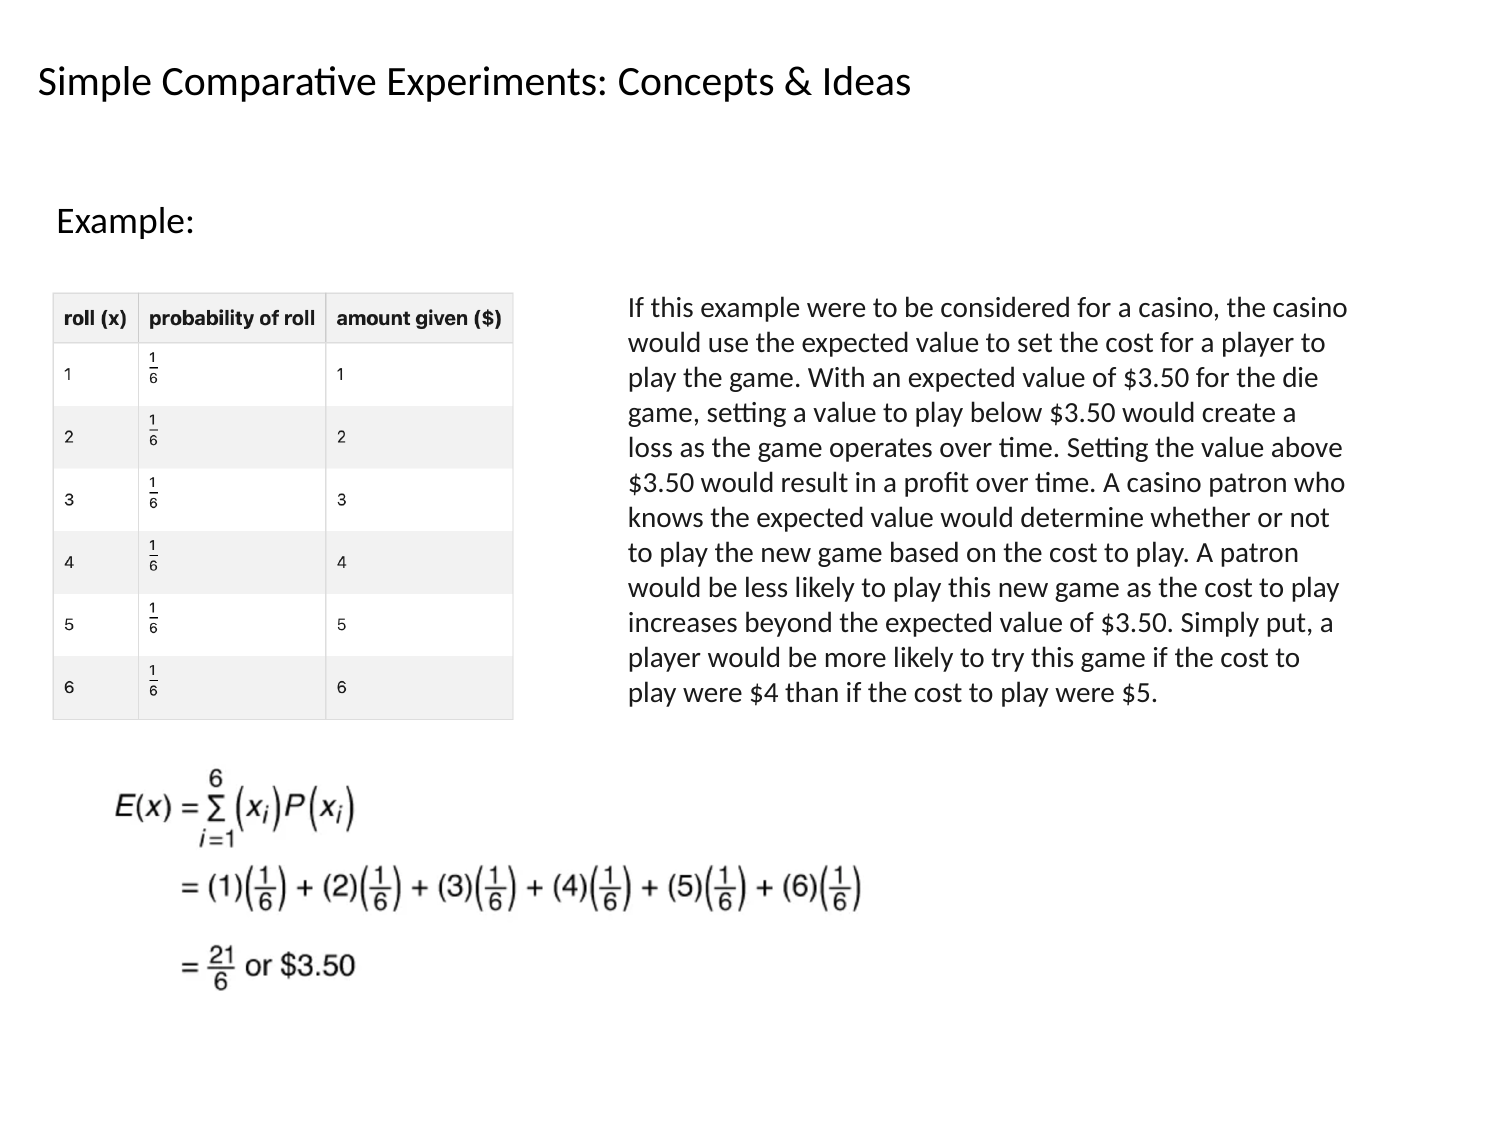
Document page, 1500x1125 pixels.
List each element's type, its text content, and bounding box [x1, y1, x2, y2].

text_box Simple Comparative Experiments: Concepts & Ideas [23, 46, 1340, 111]
text_box Example: [41, 188, 225, 248]
text_box If this example were to be considered for a casino, the casino would use the expected value to set the cost for a player to play the game. With an expected value of $3.50 for the die game, setting a value to play below $3.50 would create a loss as the game operates over time. Setting the value above $3.50 would result in a profit over time. A casino patron who knows the expected value would determine whether or not to play the new game based on the cost to play. A patron would be less likely to play this new game as the cost to play increases beyond the expected value of $3.50. Simply put, a player would be more likely to try this game if the cost to play were $4 than if the cost to play were $5. [919, 281, 1364, 751]
picture [41, 281, 919, 1009]
